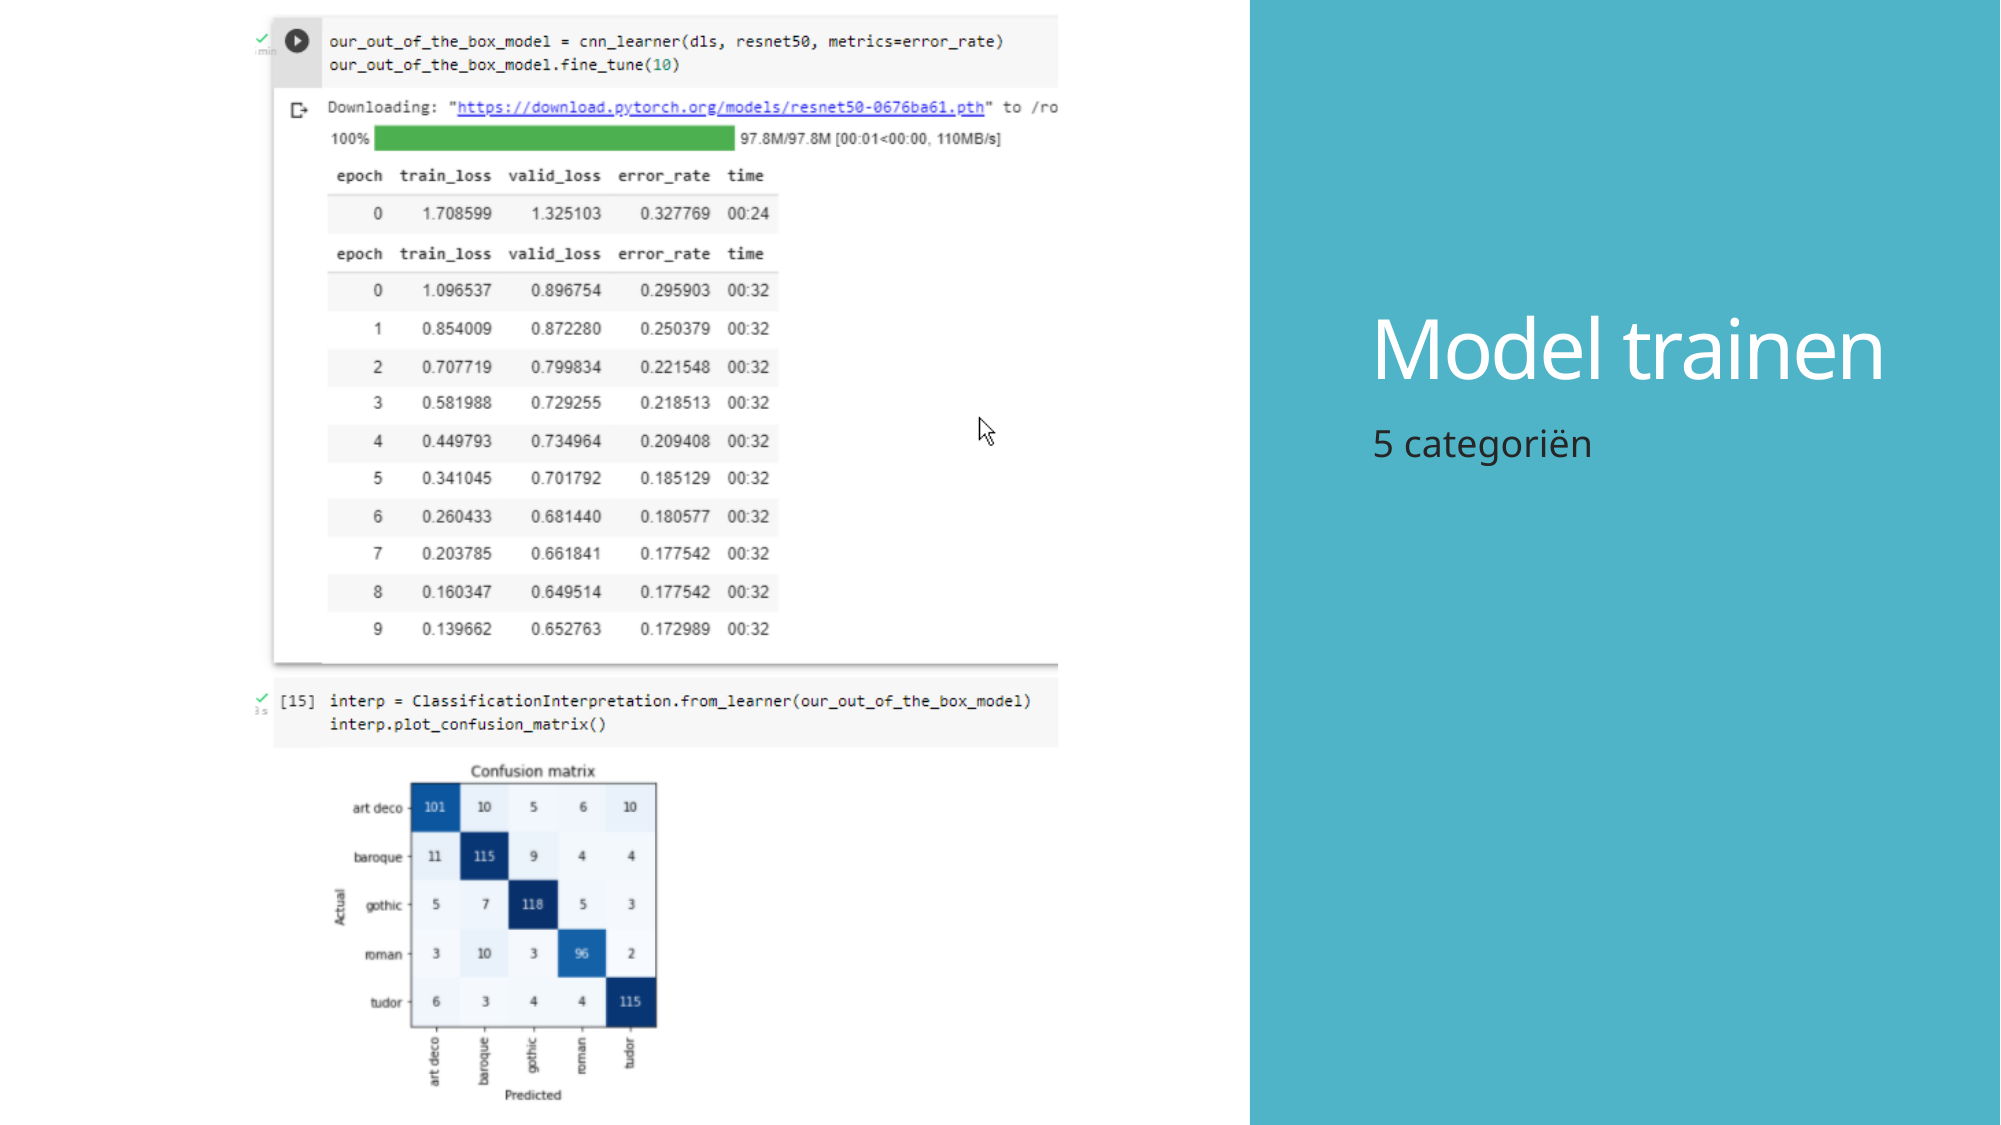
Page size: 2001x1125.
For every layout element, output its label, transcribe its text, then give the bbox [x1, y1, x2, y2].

title Model trainen [1355, 88, 1911, 404]
list 5 categoriën [1357, 412, 1916, 925]
picture [255, 14, 1059, 1111]
